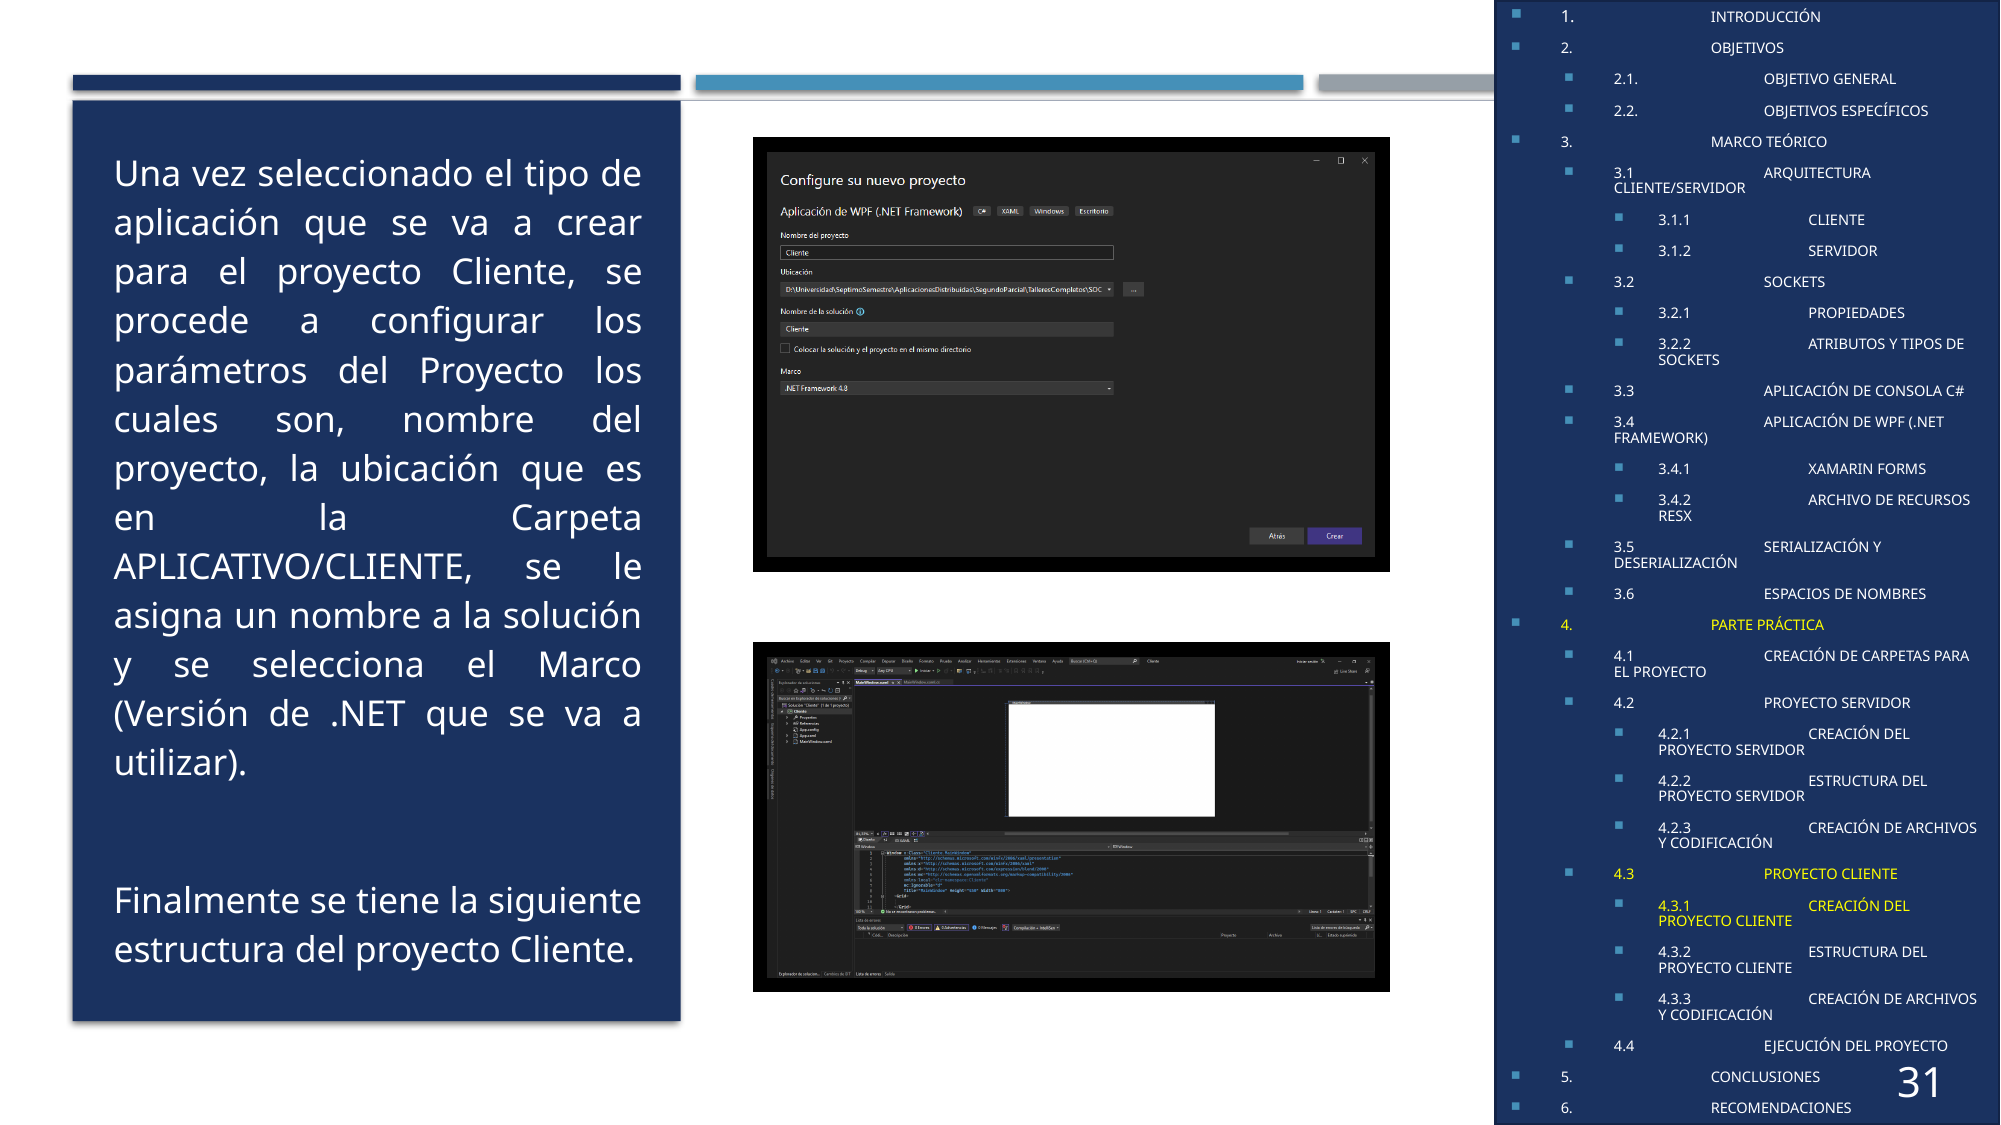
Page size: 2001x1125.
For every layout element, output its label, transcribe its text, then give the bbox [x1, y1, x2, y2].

picture [766, 656, 1376, 979]
text_box [0, 99, 1494, 1125]
picture [766, 151, 1376, 558]
text_box 1. INTRODUCCIÓN 2. OBJETIVOS 2.1. OBJETIVO GENERAL 2.2. OBJETIVOS ESPECÍFICOS 3. MARCO TEÓRICO 3.1 ARQUITECTURA CLIENTE/SERVIDOR 3.1.1 CLIENTE 3.1.2 SERVIDOR 3.2 SOCKETS 3.2.1 PROPIEDADES 3.2.2 ATRIBUTOS Y TIPOS DE SOCKETS 3.3 APLICACIÓN DE CONSOLA C# 3.4 APLICACIÓN DE WPF (.NET FRAMEWORK) 3.4.1 XAMARIN FORMS 3.4.2 ARCHIVO DE RECURSOS RESX 3.5 SERIALIZACIÓN Y DESERIALIZACIÓN 3.6 ESPACIOS DE NOMBRES 4. PARTE PRÁCTICA 4.1 CREACIÓN DE CARPETAS PARA EL PROYECTO 4.2 PROYECTO SERVIDOR 4.2.1 CREACIÓN DEL PROYECTO SERVIDOR 4.2.2 ESTRUCTURA DEL PROYECTO SERVIDOR 4.2.3 CREACIÓN DE ARCHIVOS Y CODIFICACIÓN 4.3 PROYECTO CLIENTE 4.3.1 CREACIÓN DEL PROYECTO CLIENTE 4.3.2 ESTRUCTURA DEL PROYECTO CLIENTE 4.3.3 CREACIÓN DE ARCHIVOS Y CODIFICACIÓN 4.4 EJECUCIÓN DEL PROYECTO 5. CONCLUSIONES 6. RECOMENDACIONES [1494, 0, 2000, 1125]
list Una vez seleccionado el tipo de aplicación que se va a crear para el proyecto Cliente, se procede a configurar los parámetros del Proyecto los cuales son, nombre del proyecto, la ubicación que es en la Carpeta APLICATIVO/CLIENTE, se le asigna un nombre a la solución y se selecciona el Marco (Versión de .NET que se va a utilizar). Finalmente se tiene la siguiente estructura del proyecto Cliente. [98, 129, 658, 985]
text_box [72, 100, 682, 1022]
text_box 31 [1882, 1047, 1989, 1113]
